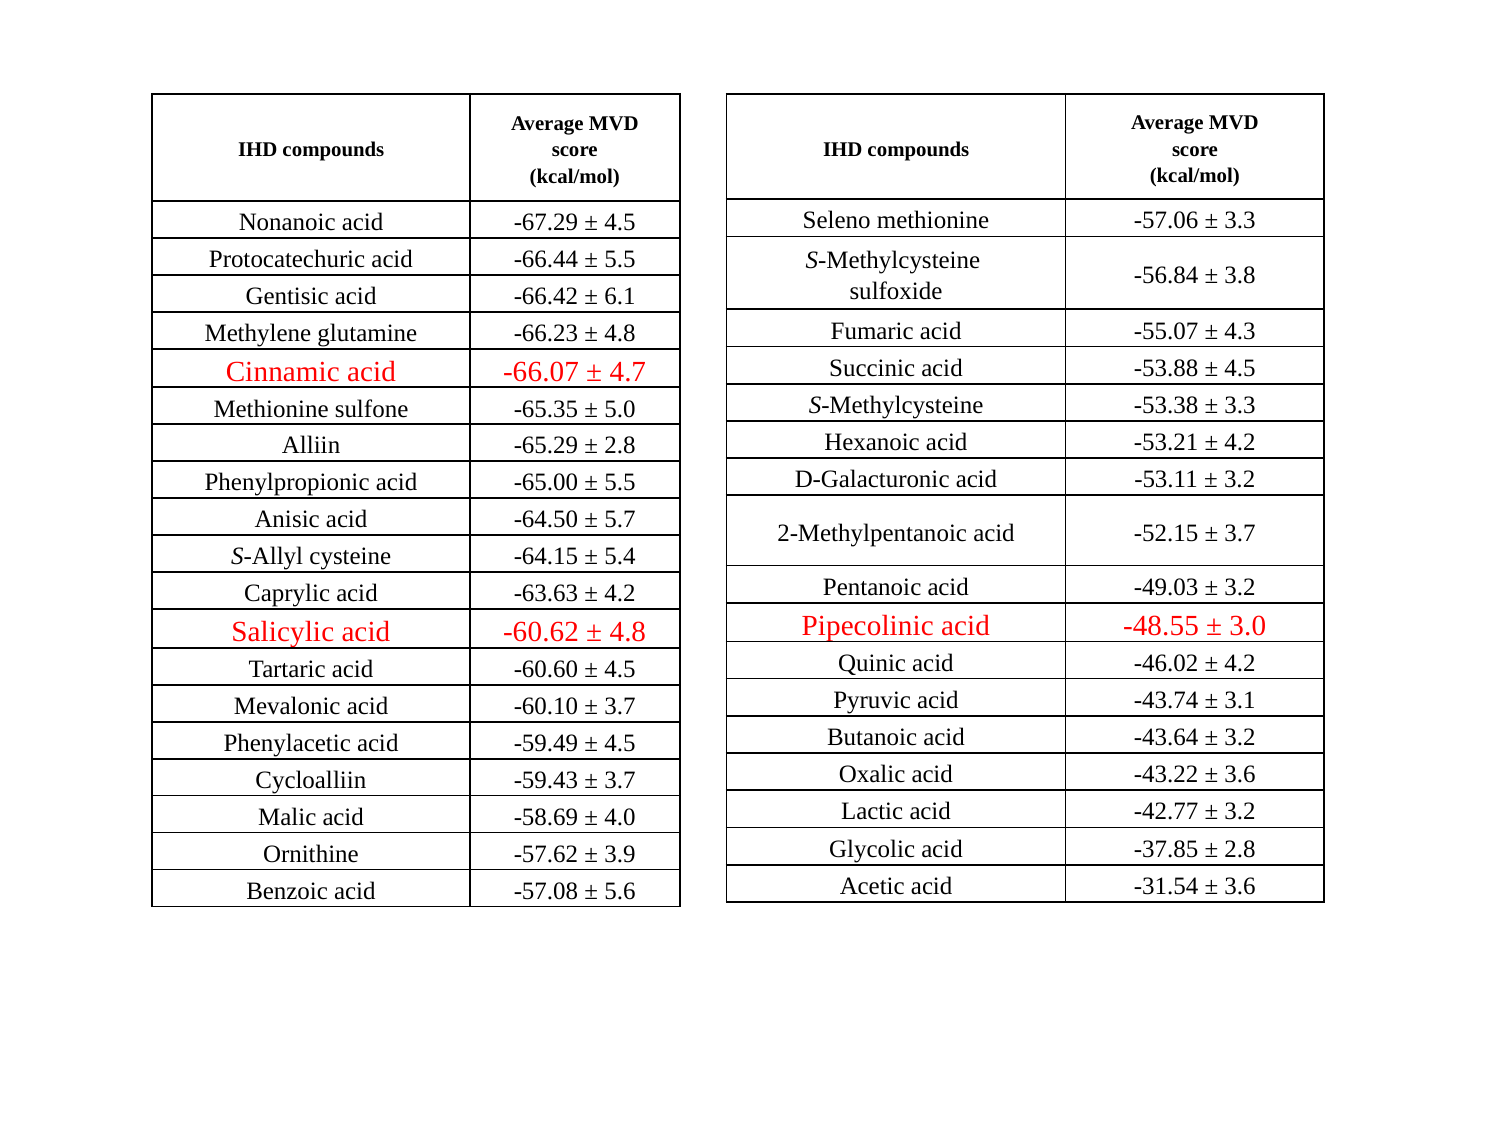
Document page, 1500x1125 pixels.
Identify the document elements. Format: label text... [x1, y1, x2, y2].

table_cell Benzoic acid [153, 870, 469, 906]
table_cell -43.74 ± 3.1 [1066, 679, 1323, 715]
table_cell -53.38 ± 3.3 [1066, 385, 1323, 420]
table_cell -43.22 ± 3.6 [1066, 754, 1323, 789]
table_cell S-Allyl cysteine [153, 536, 469, 571]
table_cell -57.62 ± 3.9 [471, 833, 679, 869]
table_cell Malic acid [153, 796, 469, 832]
table_cell Pyruvic acid [727, 679, 1065, 715]
table_cell -58.69 ± 4.0 [471, 796, 679, 832]
table_cell -55.07 ± 4.3 [1066, 310, 1323, 346]
table_cell -46.02 ± 4.2 [1066, 642, 1323, 678]
table_cell Ornithine [153, 833, 469, 869]
table_cell D-Galacturonic acid [727, 459, 1065, 494]
table_cell Methionine sulfone [153, 388, 469, 423]
table_cell Oxalic acid [727, 754, 1065, 789]
table_header IHD compounds [727, 95, 1065, 198]
table_cell -66.44 ± 5.5 [471, 239, 679, 274]
table_cell 2-Methylpentanoic acid [727, 496, 1065, 565]
table_cell Phenylpropionic acid [153, 462, 469, 497]
table_cell Cinnamic acid [153, 350, 469, 386]
table_cell -59.49 ± 4.5 [471, 723, 679, 758]
table_cell Cycloalliin [153, 760, 469, 795]
table_cell -59.43 ± 3.7 [471, 760, 679, 795]
table_cell -63.63 ± 4.2 [471, 573, 679, 608]
table_cell Succinic acid [727, 347, 1065, 383]
table_cell -31.54 ± 3.6 [1066, 866, 1323, 901]
table_cell -65.00 ± 5.5 [471, 462, 679, 497]
table_cell -64.15 ± 5.4 [471, 536, 679, 571]
table_cell -66.42 ± 6.1 [471, 276, 679, 311]
table_cell -43.64 ± 3.2 [1066, 717, 1323, 752]
table_cell -57.06 ± 3.3 [1066, 200, 1323, 236]
table_cell Glycolic acid [727, 828, 1065, 864]
table_cell Fumaric acid [727, 310, 1065, 346]
table_cell -66.07 ± 4.7 [471, 350, 679, 386]
table_cell -37.85 ± 2.8 [1066, 828, 1323, 864]
table_cell -53.11 ± 3.2 [1066, 459, 1323, 494]
table_cell Salicylic acid [153, 610, 469, 647]
table_header Average MVD score (kcal/mol) [1066, 95, 1323, 198]
table_cell S-Methylcysteine [727, 385, 1065, 420]
table_cell Caprylic acid [153, 573, 469, 608]
table_cell Butanoic acid [727, 717, 1065, 752]
table_cell Anisic acid [153, 499, 469, 534]
table_cell Pipecolinic acid [727, 604, 1065, 641]
table_cell Protocatechuric acid [153, 239, 469, 274]
table_cell -60.10 ± 3.7 [471, 686, 679, 721]
table_cell -60.60 ± 4.5 [471, 649, 679, 684]
table_cell Mevalonic acid [153, 686, 469, 721]
table_cell -57.08 ± 5.6 [471, 870, 679, 906]
table_cell -42.77 ± 3.2 [1066, 791, 1323, 827]
table_header Average MVD score (kcal/mol) [471, 95, 679, 200]
table_cell Gentisic acid [153, 276, 469, 311]
table_cell -64.50 ± 5.7 [471, 499, 679, 534]
table_cell -65.35 ± 5.0 [471, 388, 679, 423]
table_cell Alliin [153, 425, 469, 460]
table_cell -56.84 ± 3.8 [1066, 237, 1323, 308]
table_cell Quinic acid [727, 642, 1065, 678]
table_cell Lactic acid [727, 791, 1065, 827]
table_cell S-Methylcysteine sulfoxide [727, 237, 1065, 308]
table_cell Nonanoic acid [153, 202, 469, 237]
table_cell Pentanoic acid [727, 566, 1065, 602]
table_cell -65.29 ± 2.8 [471, 425, 679, 460]
table_cell -49.03 ± 3.2 [1066, 566, 1323, 602]
table_cell Methylene glutamine [153, 313, 469, 348]
table_cell -53.21 ± 4.2 [1066, 422, 1323, 457]
table_cell Phenylacetic acid [153, 723, 469, 758]
table_cell Hexanoic acid [727, 422, 1065, 457]
table_cell -67.29 ± 4.5 [471, 202, 679, 237]
table_cell Tartaric acid [153, 649, 469, 684]
table_cell -48.55 ± 3.0 [1066, 604, 1323, 641]
table_cell Acetic acid [727, 866, 1065, 901]
table_cell -52.15 ± 3.7 [1066, 496, 1323, 565]
table_cell -66.23 ± 4.8 [471, 313, 679, 348]
table_header IHD compounds [153, 95, 469, 200]
table_cell -53.88 ± 4.5 [1066, 347, 1323, 383]
table_cell Seleno methionine [727, 200, 1065, 236]
table_cell -60.62 ± 4.8 [471, 610, 679, 647]
